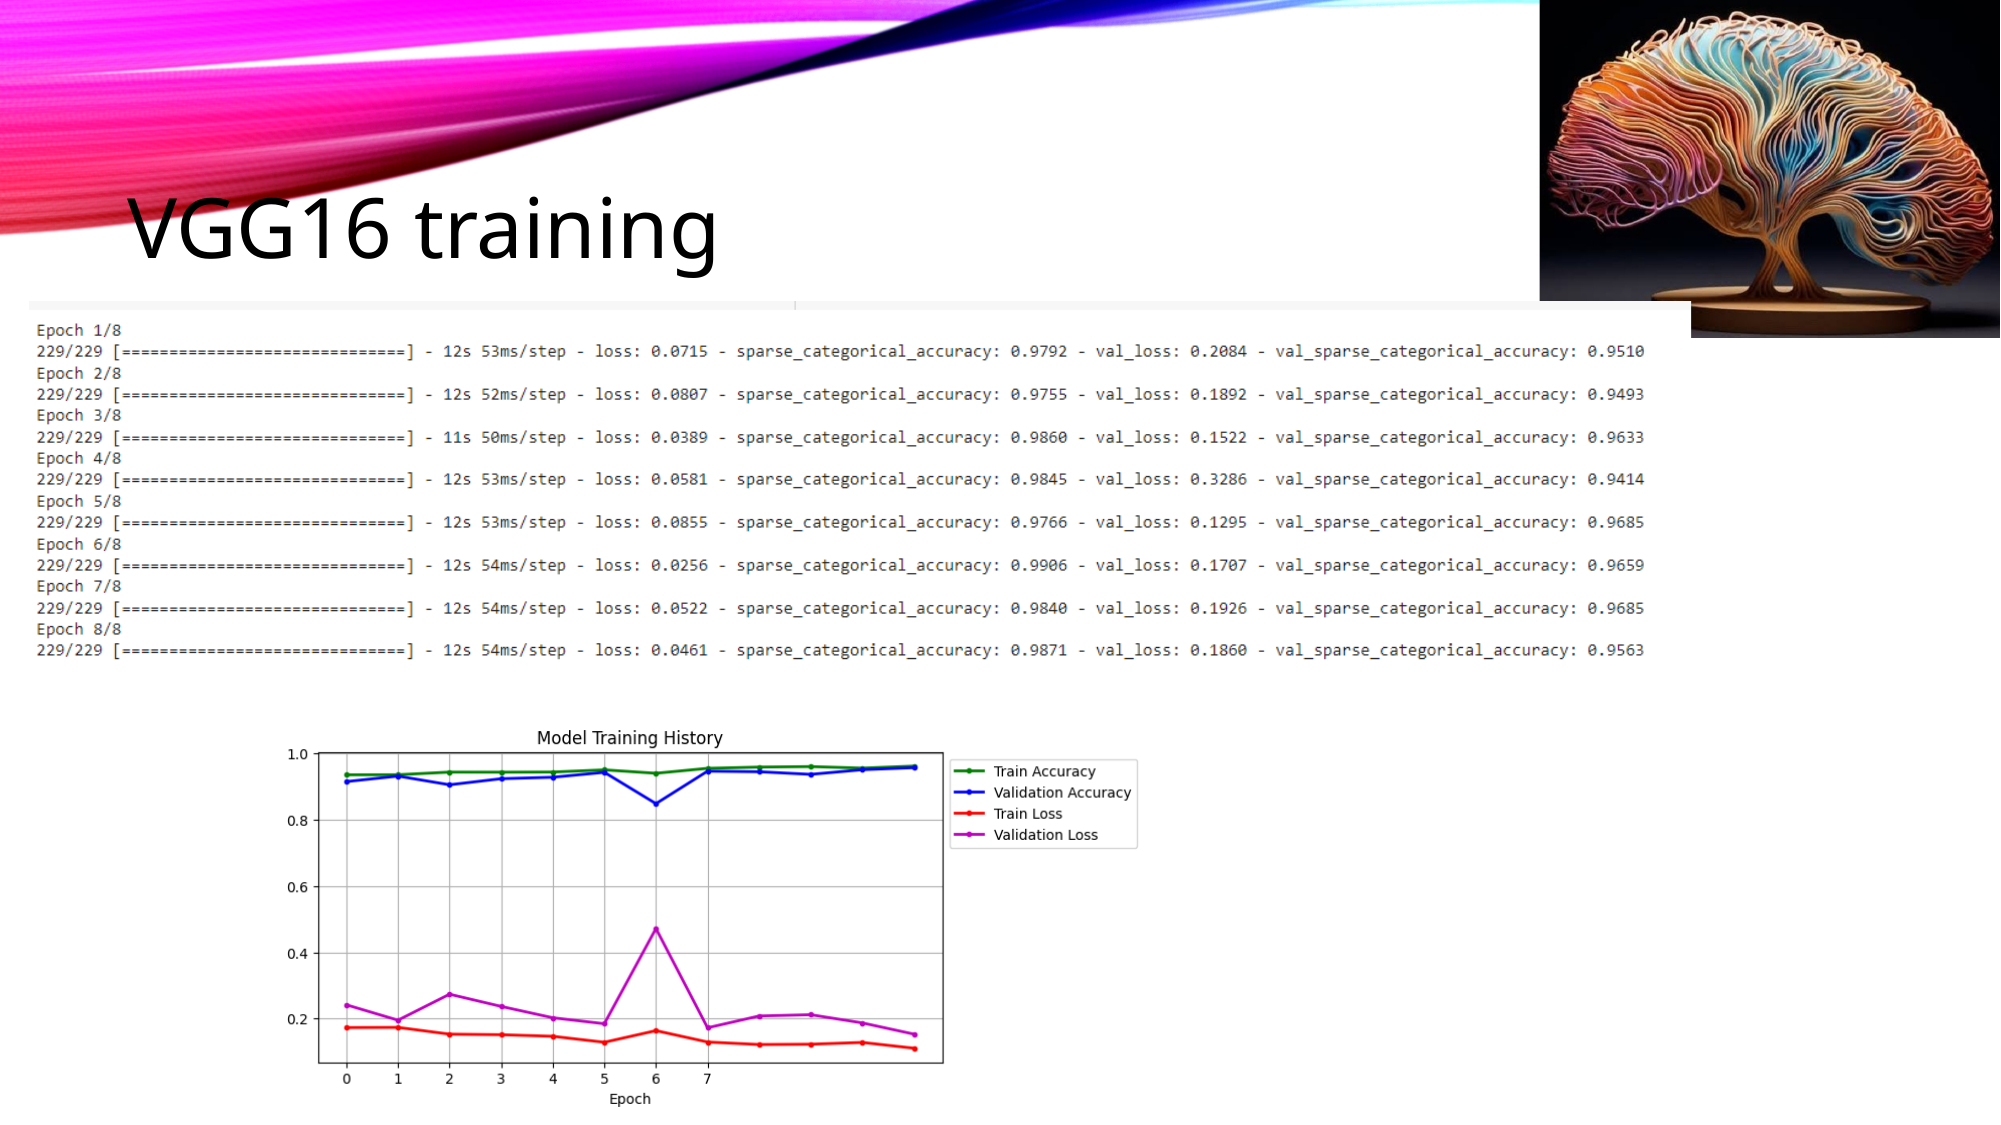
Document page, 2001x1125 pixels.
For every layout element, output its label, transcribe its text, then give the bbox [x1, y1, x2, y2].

picture [0, 0, 2000, 684]
title VGG16 training [112, 125, 1525, 300]
picture [276, 720, 1147, 1116]
